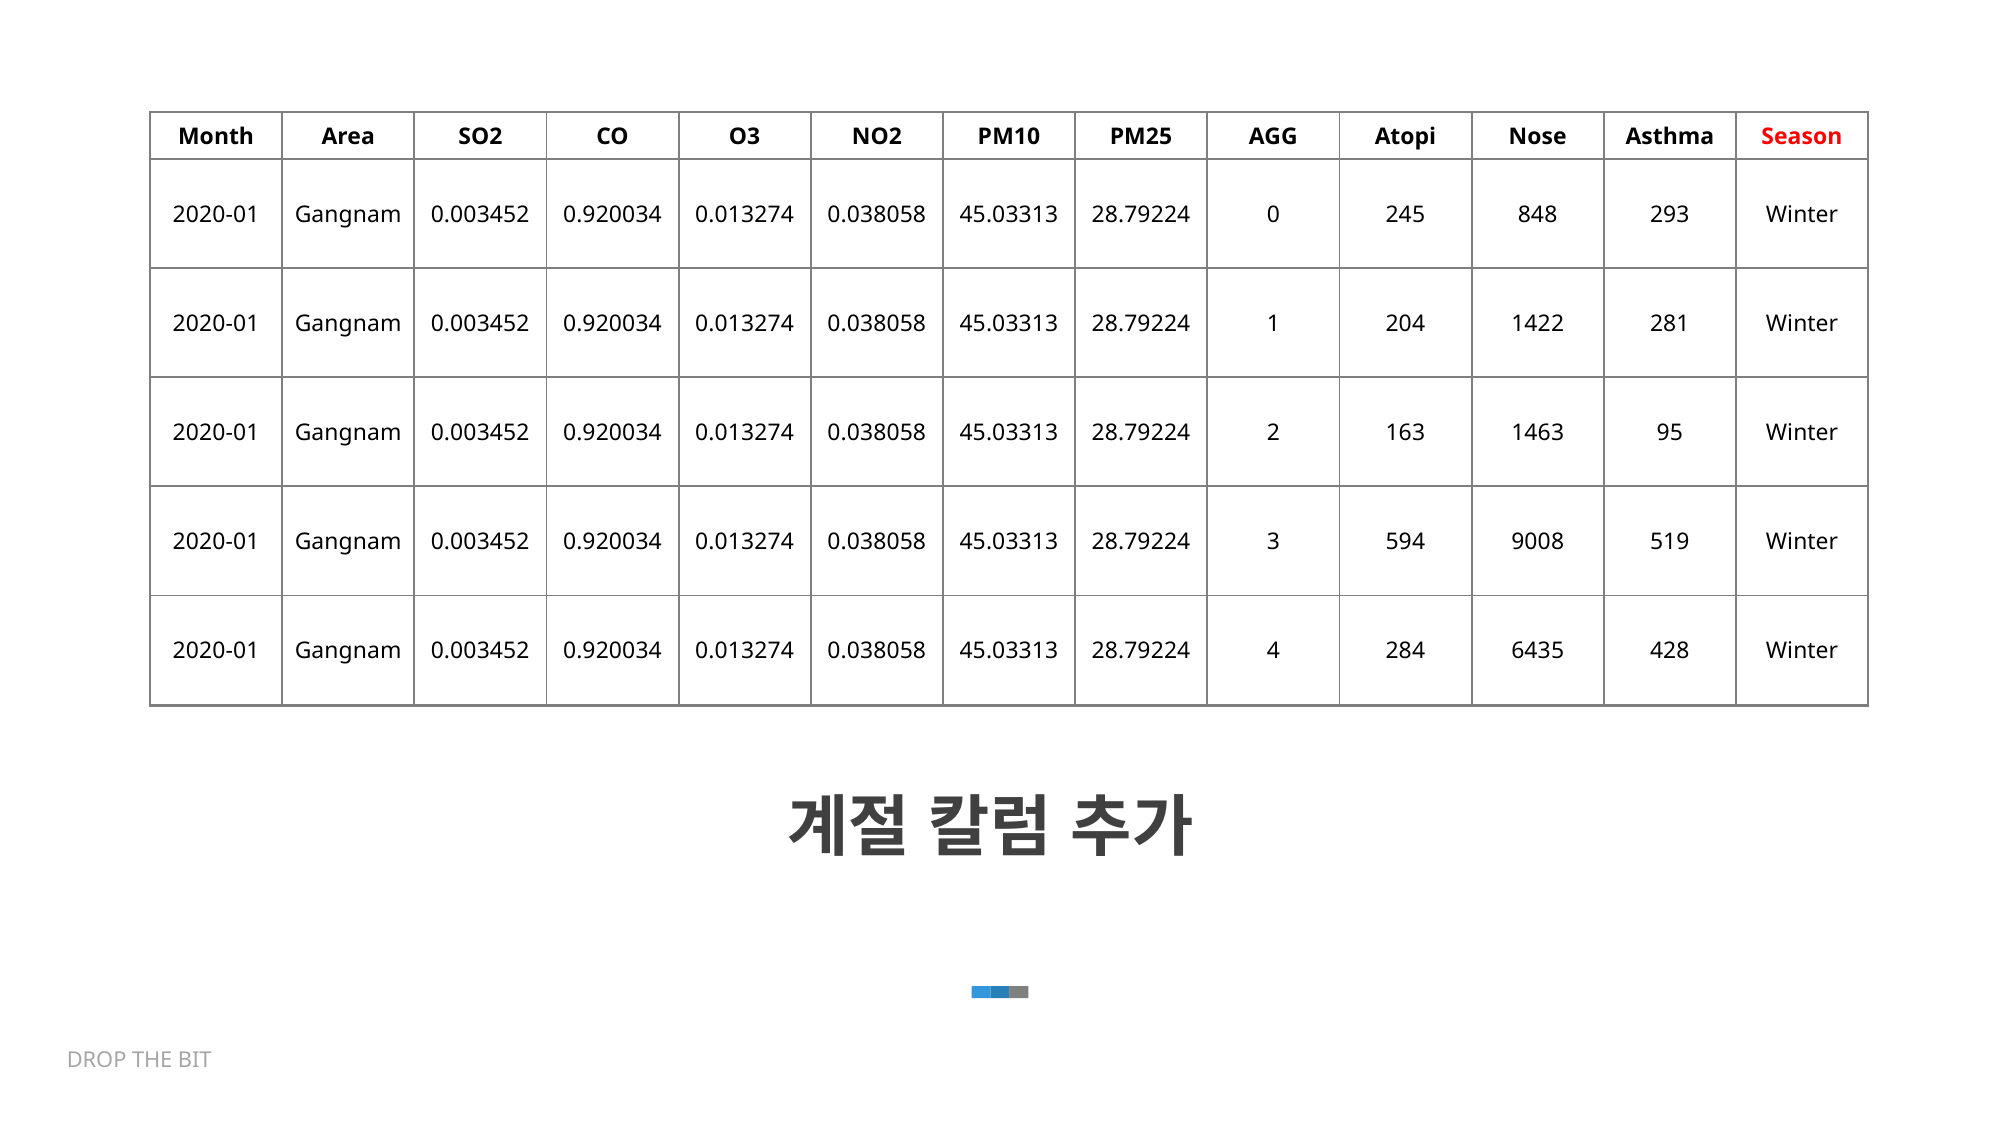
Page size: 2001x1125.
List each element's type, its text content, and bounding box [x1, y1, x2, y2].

table_cell 0.038058 [812, 487, 942, 595]
table_header Season [1737, 113, 1867, 158]
table_cell 0.038058 [812, 596, 942, 704]
table_cell 28.79224 [1076, 269, 1206, 376]
table_header AGG [1208, 113, 1339, 158]
table_header Atopi [1340, 113, 1471, 158]
table_cell 848 [1473, 160, 1603, 267]
table_cell 0.920034 [547, 487, 678, 595]
table_cell 0.920034 [547, 378, 678, 485]
table_header CO [547, 113, 678, 158]
table_cell 163 [1340, 378, 1471, 485]
table_header Asthma [1605, 113, 1735, 158]
table_cell 0.003452 [415, 487, 546, 595]
table_cell 0.038058 [812, 378, 942, 485]
table_cell 2020-01 [151, 596, 281, 704]
table_cell 0.013274 [680, 596, 810, 704]
table_cell 204 [1340, 269, 1471, 376]
table_cell 2020-01 [151, 487, 281, 595]
table_cell 0.920034 [547, 596, 678, 704]
table_cell 1 [1208, 269, 1339, 376]
table_cell Winter [1737, 378, 1867, 485]
table_cell Winter [1737, 487, 1867, 595]
table_header SO2 [415, 113, 546, 158]
table_header Month [151, 113, 281, 158]
table_cell 2020-01 [151, 269, 281, 376]
table_cell Winter [1737, 596, 1867, 704]
table_cell 0.013274 [680, 160, 810, 267]
table_header Area [283, 113, 413, 158]
table_cell 594 [1340, 487, 1471, 595]
table_cell Gangnam [283, 160, 413, 267]
table_cell 284 [1340, 596, 1471, 704]
table_cell 45.03313 [944, 160, 1074, 267]
table_cell 245 [1340, 160, 1471, 267]
table_cell 45.03313 [944, 269, 1074, 376]
table_cell 519 [1605, 487, 1735, 595]
table_cell 293 [1605, 160, 1735, 267]
text_box DROP THE BIT [52, 1038, 291, 1080]
table_cell Gangnam [283, 269, 413, 376]
table_cell 0.003452 [415, 596, 546, 704]
table_cell 9008 [1473, 487, 1603, 595]
table_cell 1463 [1473, 378, 1603, 485]
table_cell Gangnam [283, 378, 413, 485]
table_cell 4 [1208, 596, 1339, 704]
table_cell 45.03313 [944, 596, 1074, 704]
table_cell Gangnam [283, 596, 413, 704]
table_cell 0.013274 [680, 487, 810, 595]
table_header O3 [680, 113, 810, 158]
table_cell 28.79224 [1076, 596, 1206, 704]
table_cell 28.79224 [1076, 378, 1206, 485]
table_cell 0.003452 [415, 160, 546, 267]
table_cell 95 [1605, 378, 1735, 485]
table_header NO2 [812, 113, 942, 158]
table_cell 6435 [1473, 596, 1603, 704]
table_cell 0.003452 [415, 378, 546, 485]
table_cell 0.003452 [415, 269, 546, 376]
table_cell 3 [1208, 487, 1339, 595]
table_cell 0 [1208, 160, 1339, 267]
table_cell 0.038058 [812, 269, 942, 376]
table_cell 2020-01 [151, 160, 281, 267]
table_cell 0.920034 [547, 269, 678, 376]
table_cell 0.038058 [812, 160, 942, 267]
table_cell 281 [1605, 269, 1735, 376]
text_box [971, 986, 1029, 999]
table_cell Gangnam [283, 487, 413, 595]
table_cell 2020-01 [151, 378, 281, 485]
table_cell 45.03313 [944, 487, 1074, 595]
table_header PM25 [1076, 113, 1206, 158]
table_cell 28.79224 [1076, 160, 1206, 267]
table_cell 0.920034 [547, 160, 678, 267]
table_cell Winter [1737, 269, 1867, 376]
table_header Nose [1473, 113, 1603, 158]
table_cell 2 [1208, 378, 1339, 485]
table_cell 428 [1605, 596, 1735, 704]
table_cell 45.03313 [944, 378, 1074, 485]
table_cell 0.013274 [680, 378, 810, 485]
table_cell 0.013274 [680, 269, 810, 376]
table_header PM10 [944, 113, 1074, 158]
table_cell Winter [1737, 160, 1867, 267]
text_box 계절 칼럼 추가 [733, 776, 1248, 871]
table_cell 28.79224 [1076, 487, 1206, 595]
table_cell 1422 [1473, 269, 1603, 376]
